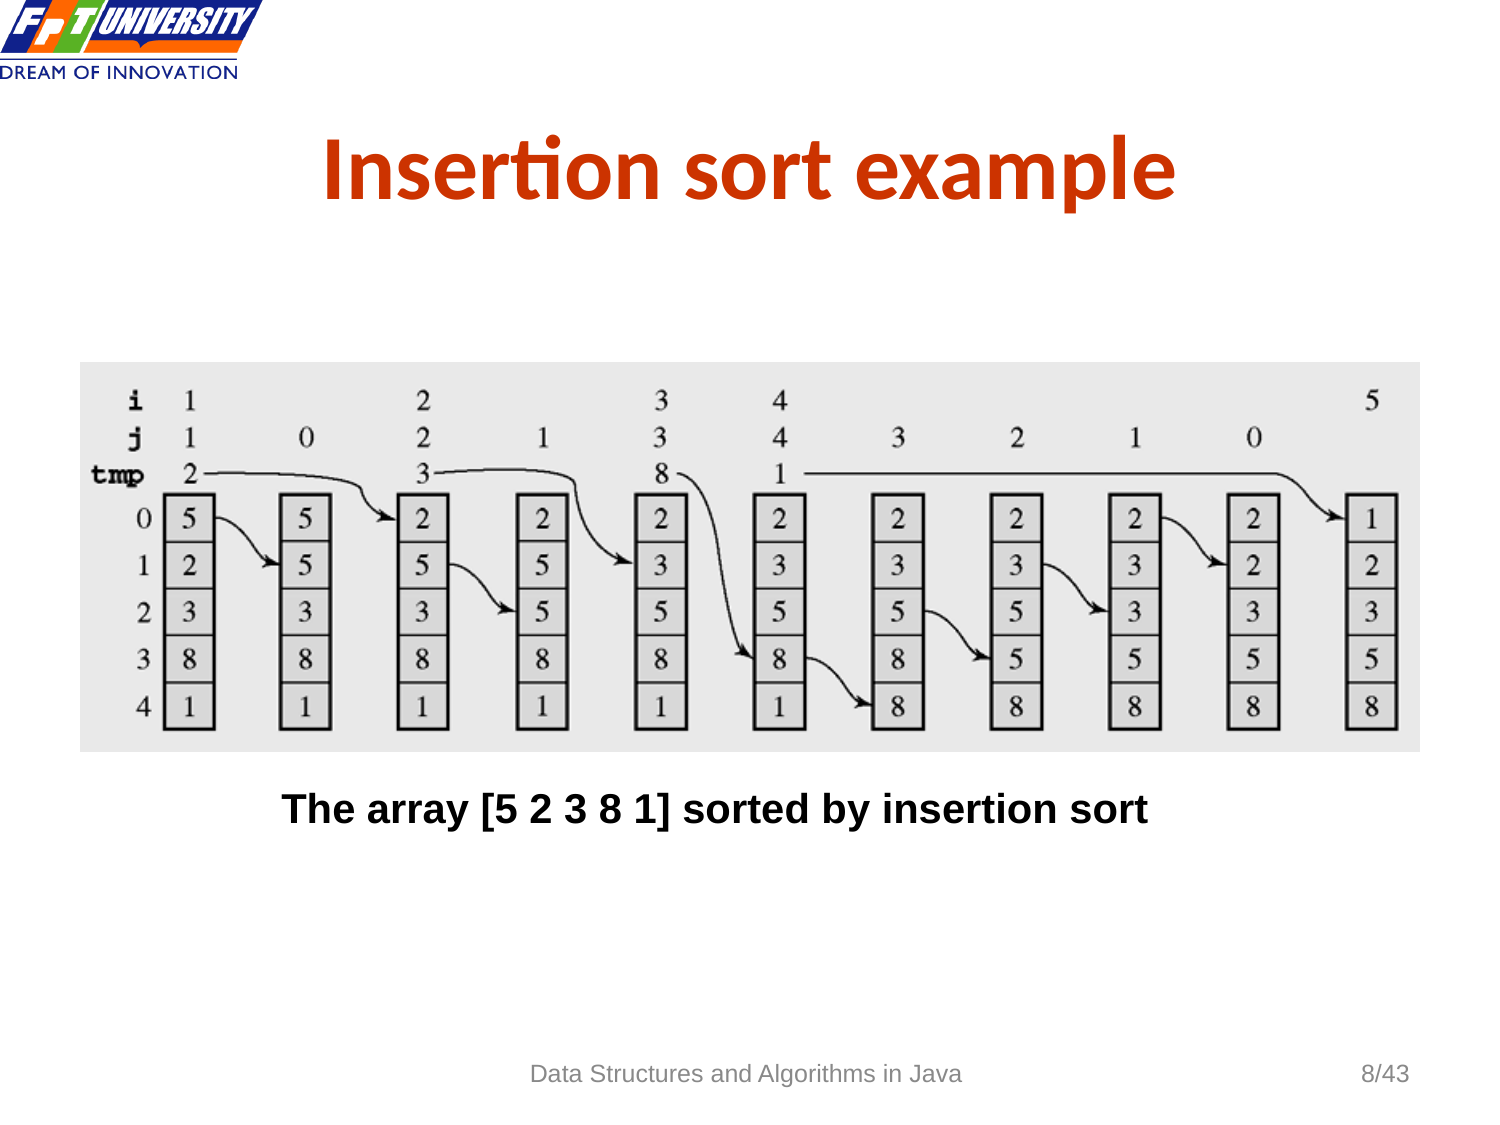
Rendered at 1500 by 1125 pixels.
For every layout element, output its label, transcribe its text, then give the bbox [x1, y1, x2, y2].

picture [79, 362, 1420, 752]
picture [0, 0, 263, 79]
slide_number /43 [1074, 1042, 1425, 1103]
title Insertion sort example [74, 60, 1426, 265]
text_box The array [5 2 3 8 1] sorted by insertion sort [266, 774, 1164, 840]
footer Data Structures and Algorithms in Java [474, 1042, 1025, 1103]
